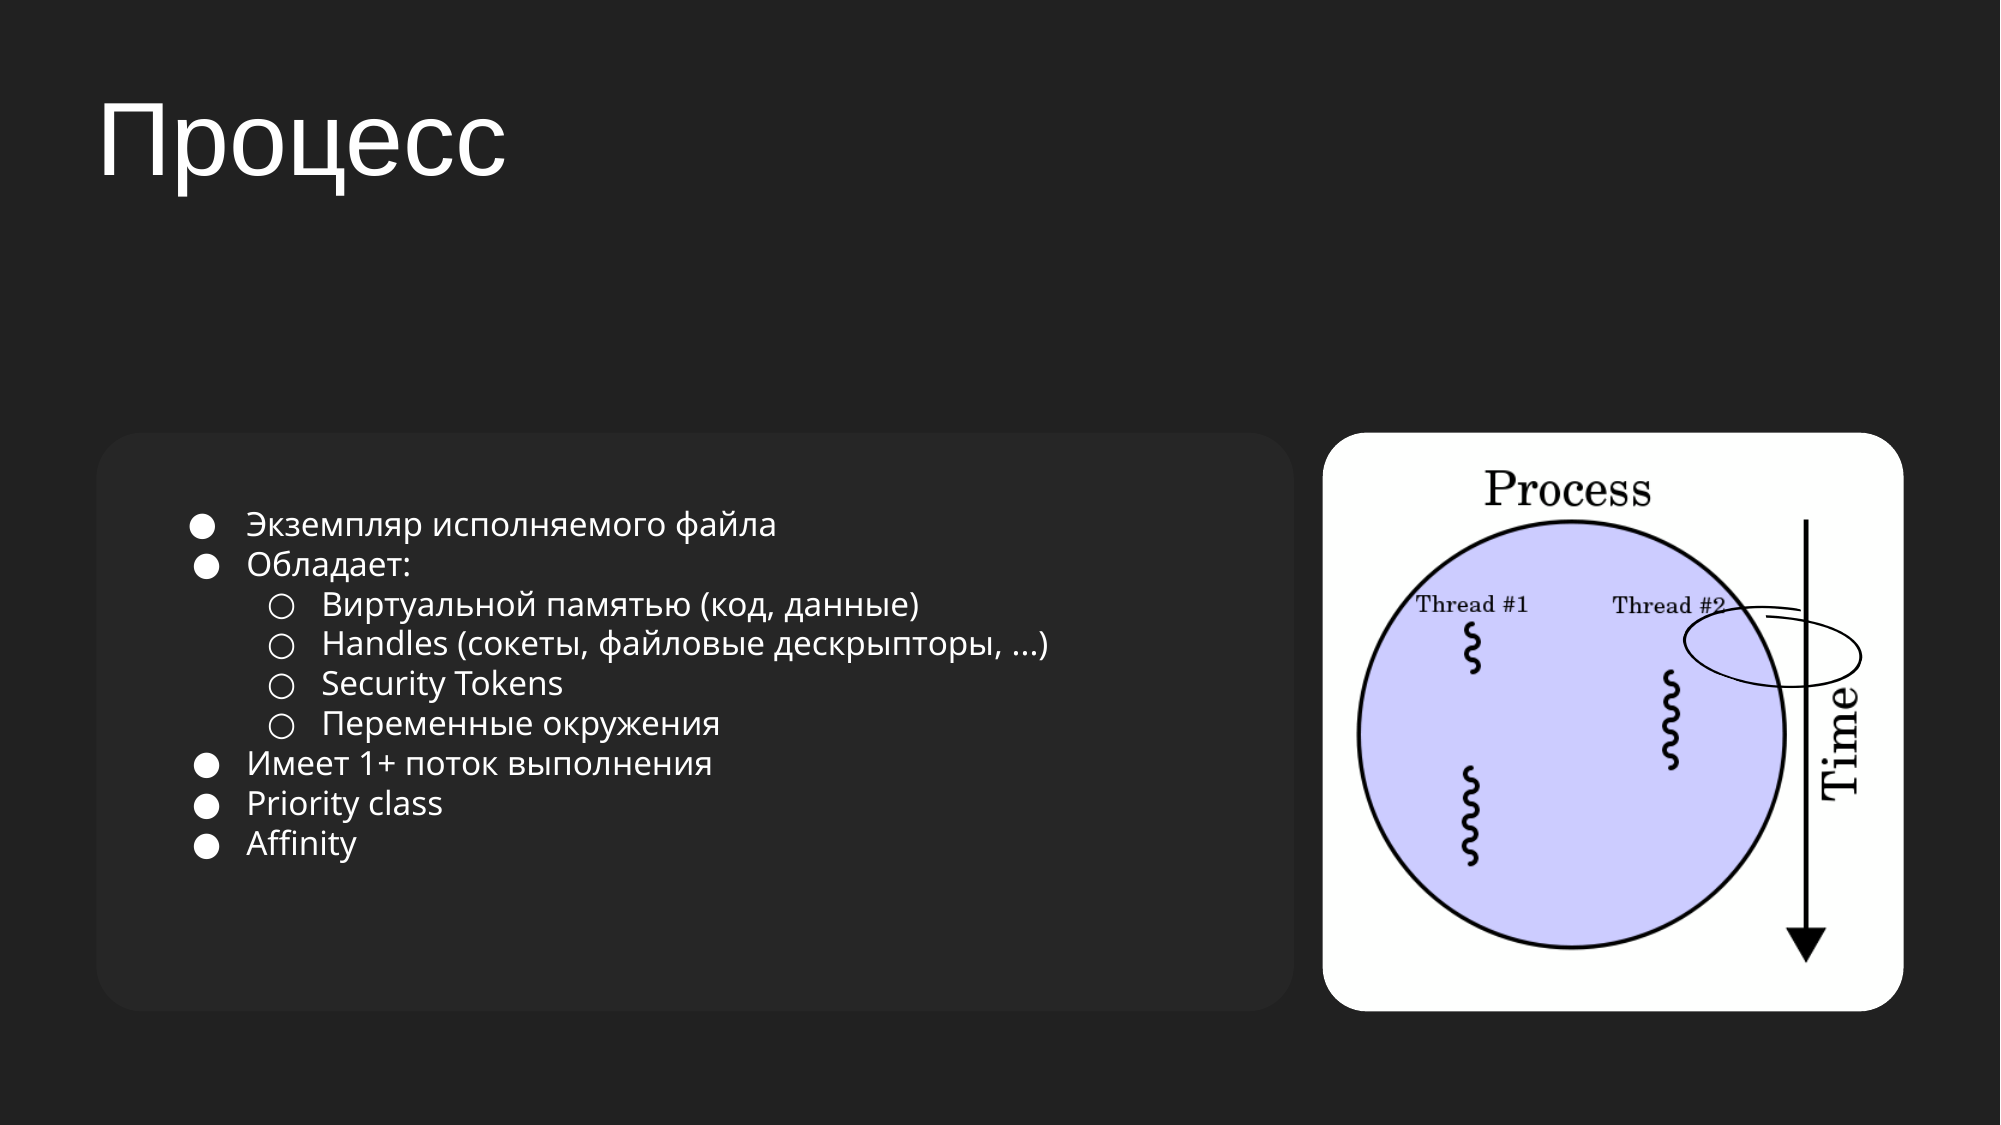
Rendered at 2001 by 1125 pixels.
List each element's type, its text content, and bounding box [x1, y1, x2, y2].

text_box Экземпляр исполняемого файла Обладает: Виртуальной памятью (код, данные) Handles (сокеты, файловые дескрыпторы, ...) Security Tokens Переменные окружения Имеет 1+ поток выполнения Priority class Affinity [156, 495, 1162, 834]
picture [1348, 462, 1871, 973]
title Процесс [96, 95, 1100, 293]
text_box [1322, 432, 1904, 1012]
text_box [96, 432, 1294, 1012]
